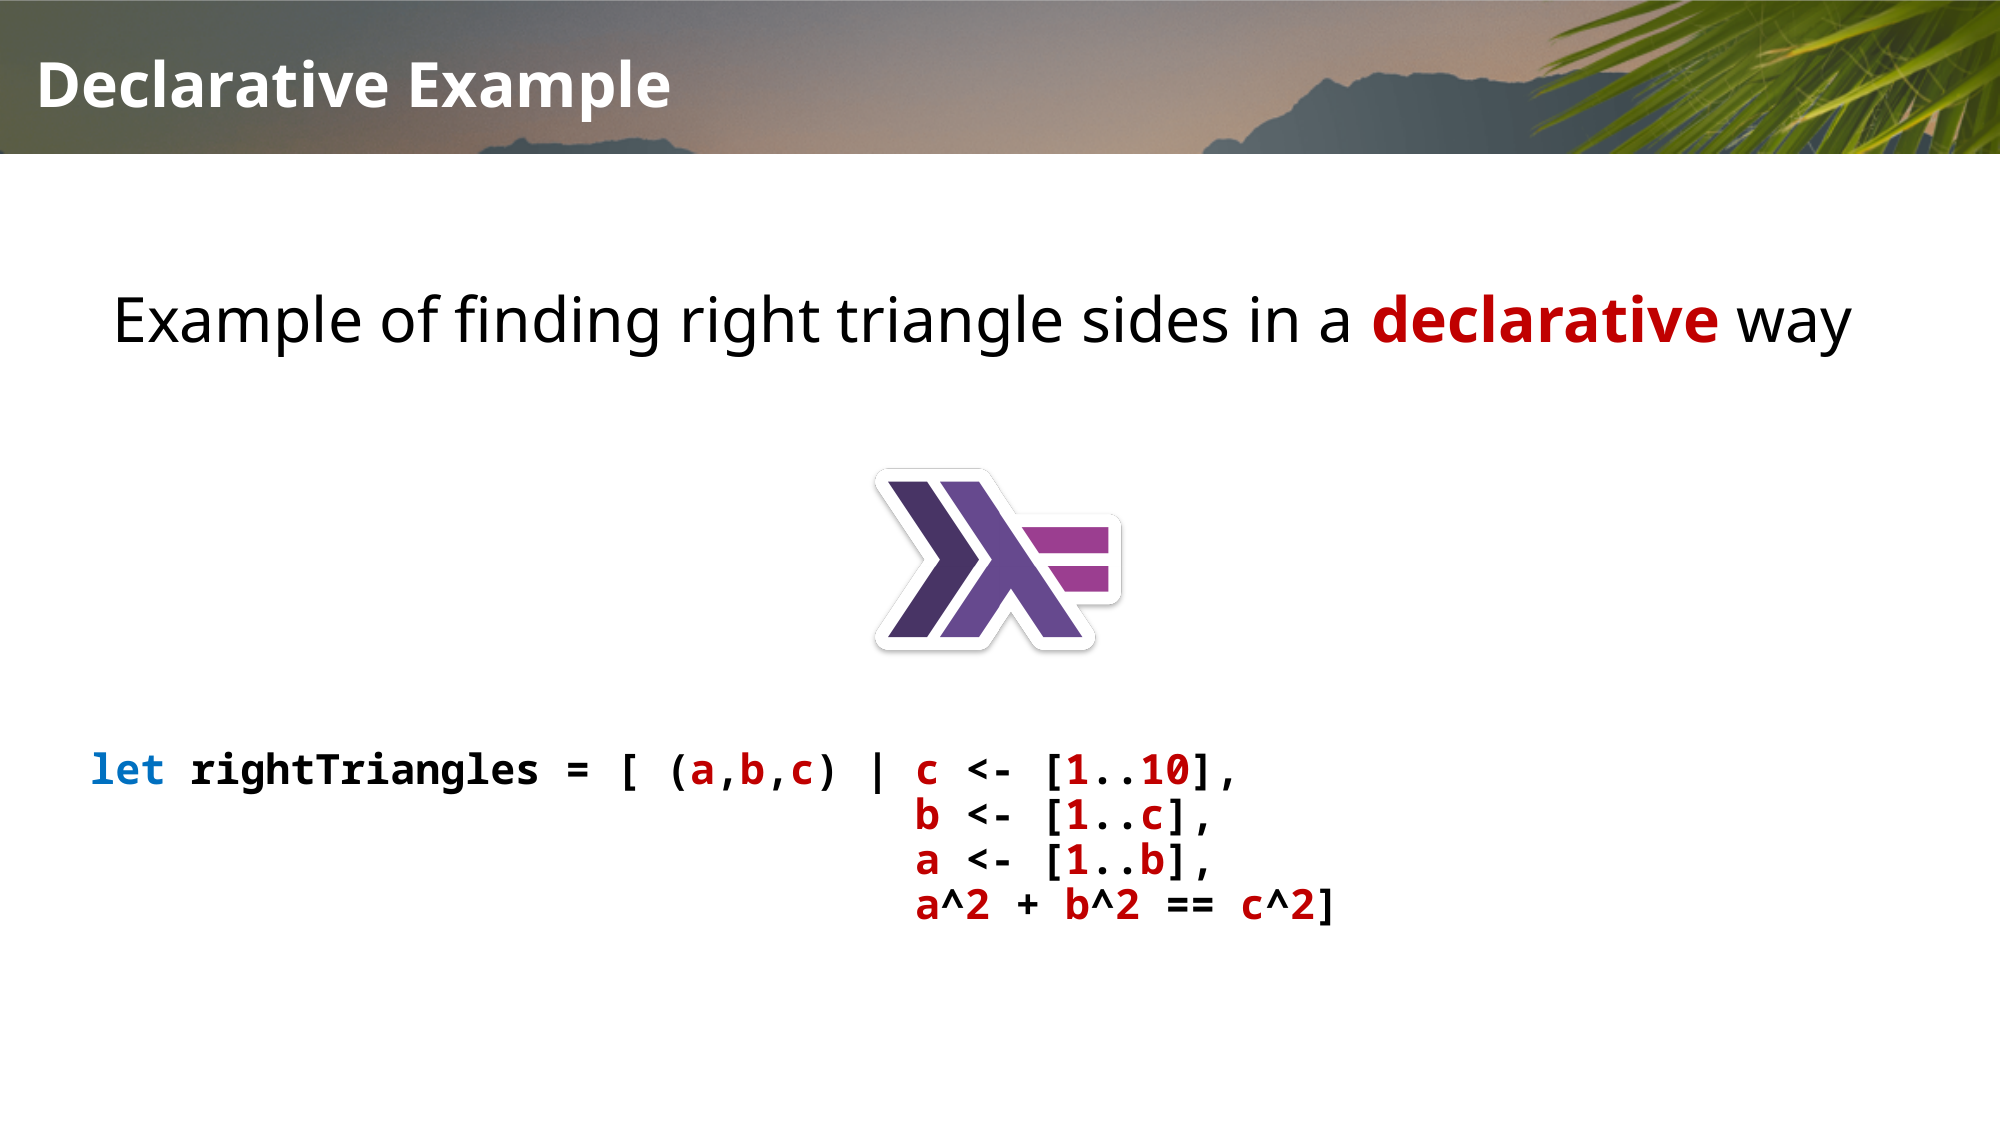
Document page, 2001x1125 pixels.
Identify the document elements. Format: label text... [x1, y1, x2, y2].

text_box let rightTriangles = [ (a,b,c) | c <- [1..10], b <- [1..c], a <- [1..b], a^2 + b^2 == c^2] [75, 712, 1890, 965]
title Declarative Example [20, 23, 1784, 151]
picture [838, 405, 1162, 729]
picture [0, 0, 2000, 154]
text_box Example of finding right triangle sides in a declarative way [75, 258, 1890, 387]
